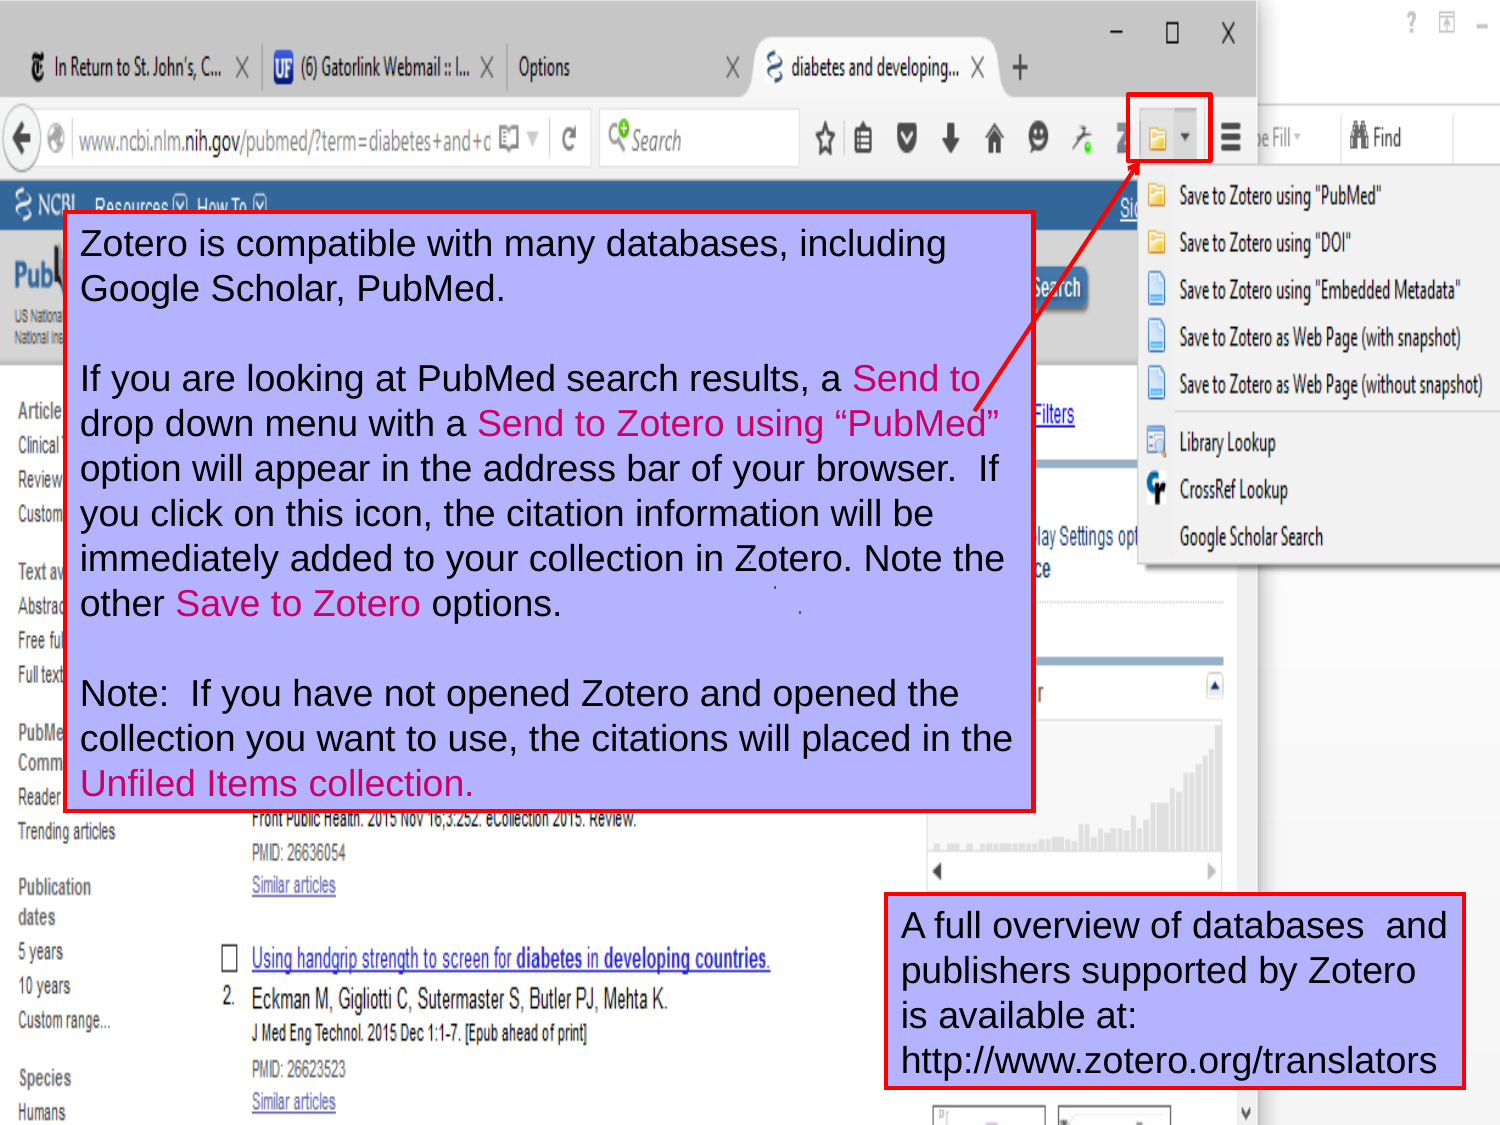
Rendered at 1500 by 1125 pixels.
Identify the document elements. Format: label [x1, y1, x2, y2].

text_box [974, 160, 1140, 412]
picture [0, 0, 1500, 1125]
